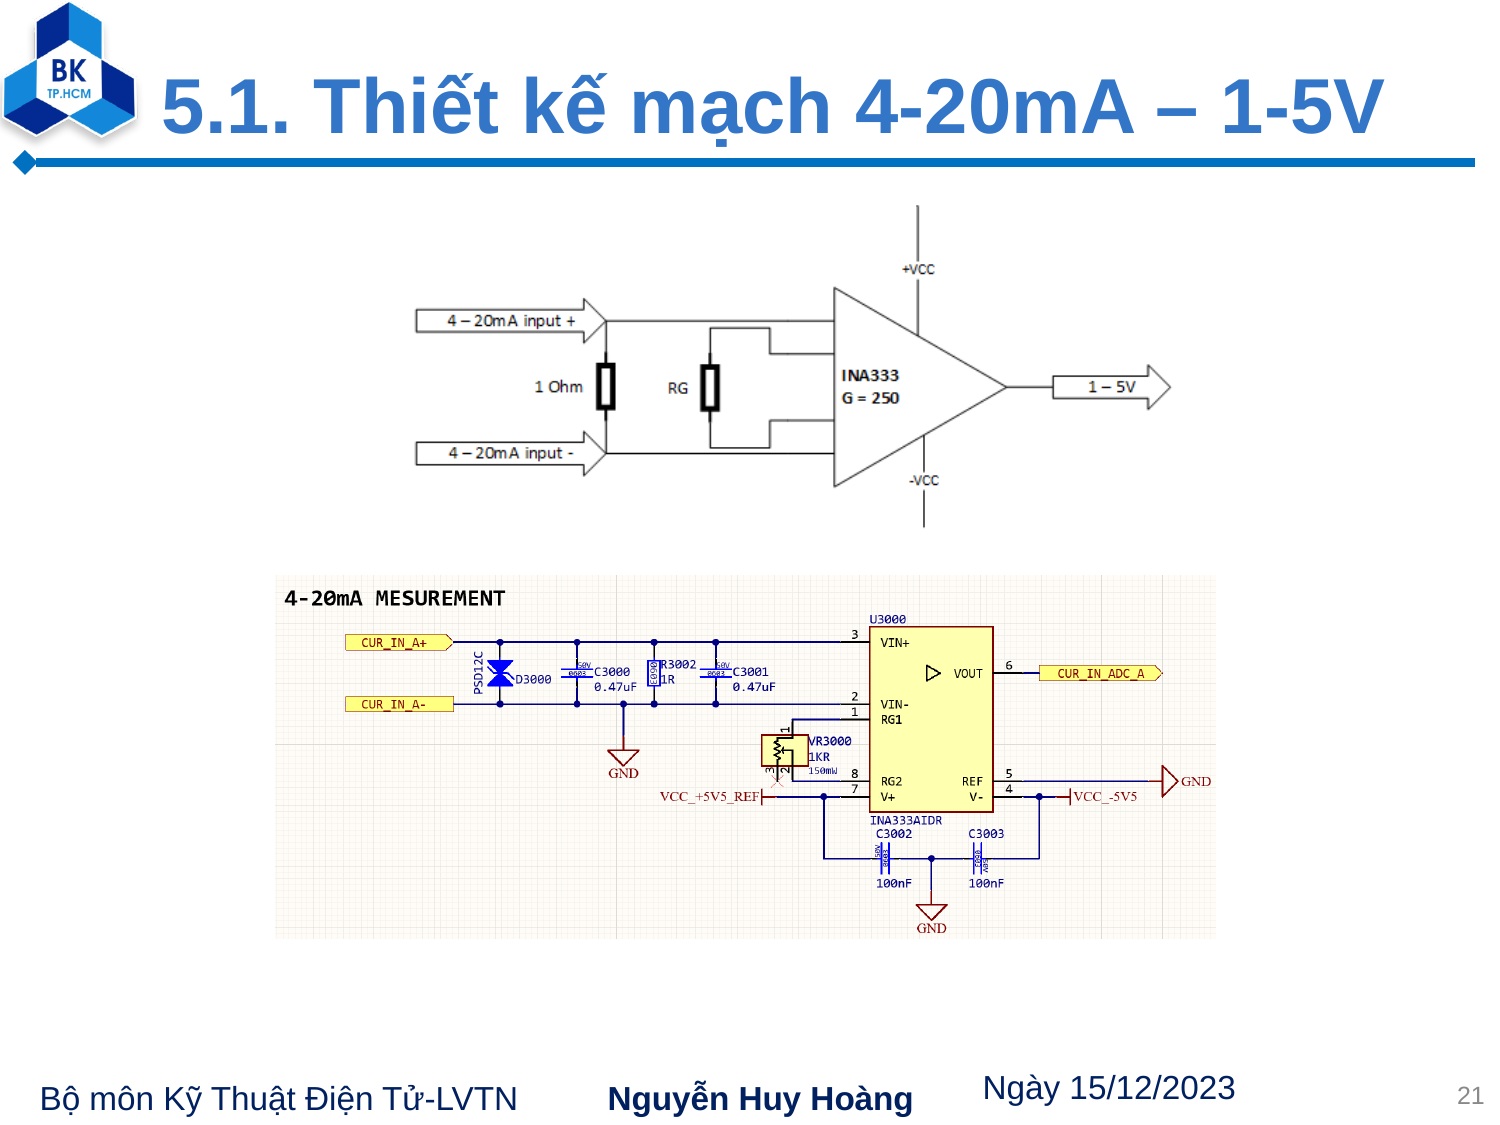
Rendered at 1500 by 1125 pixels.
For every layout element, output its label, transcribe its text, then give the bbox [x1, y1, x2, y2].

picture [0, 0, 138, 138]
slide_number 21 [1149, 1065, 1500, 1125]
title 5.1. Thiết kế mạch 4-20mA – 1-5V [146, 47, 1500, 159]
picture [274, 575, 1216, 939]
picture [412, 204, 1176, 530]
